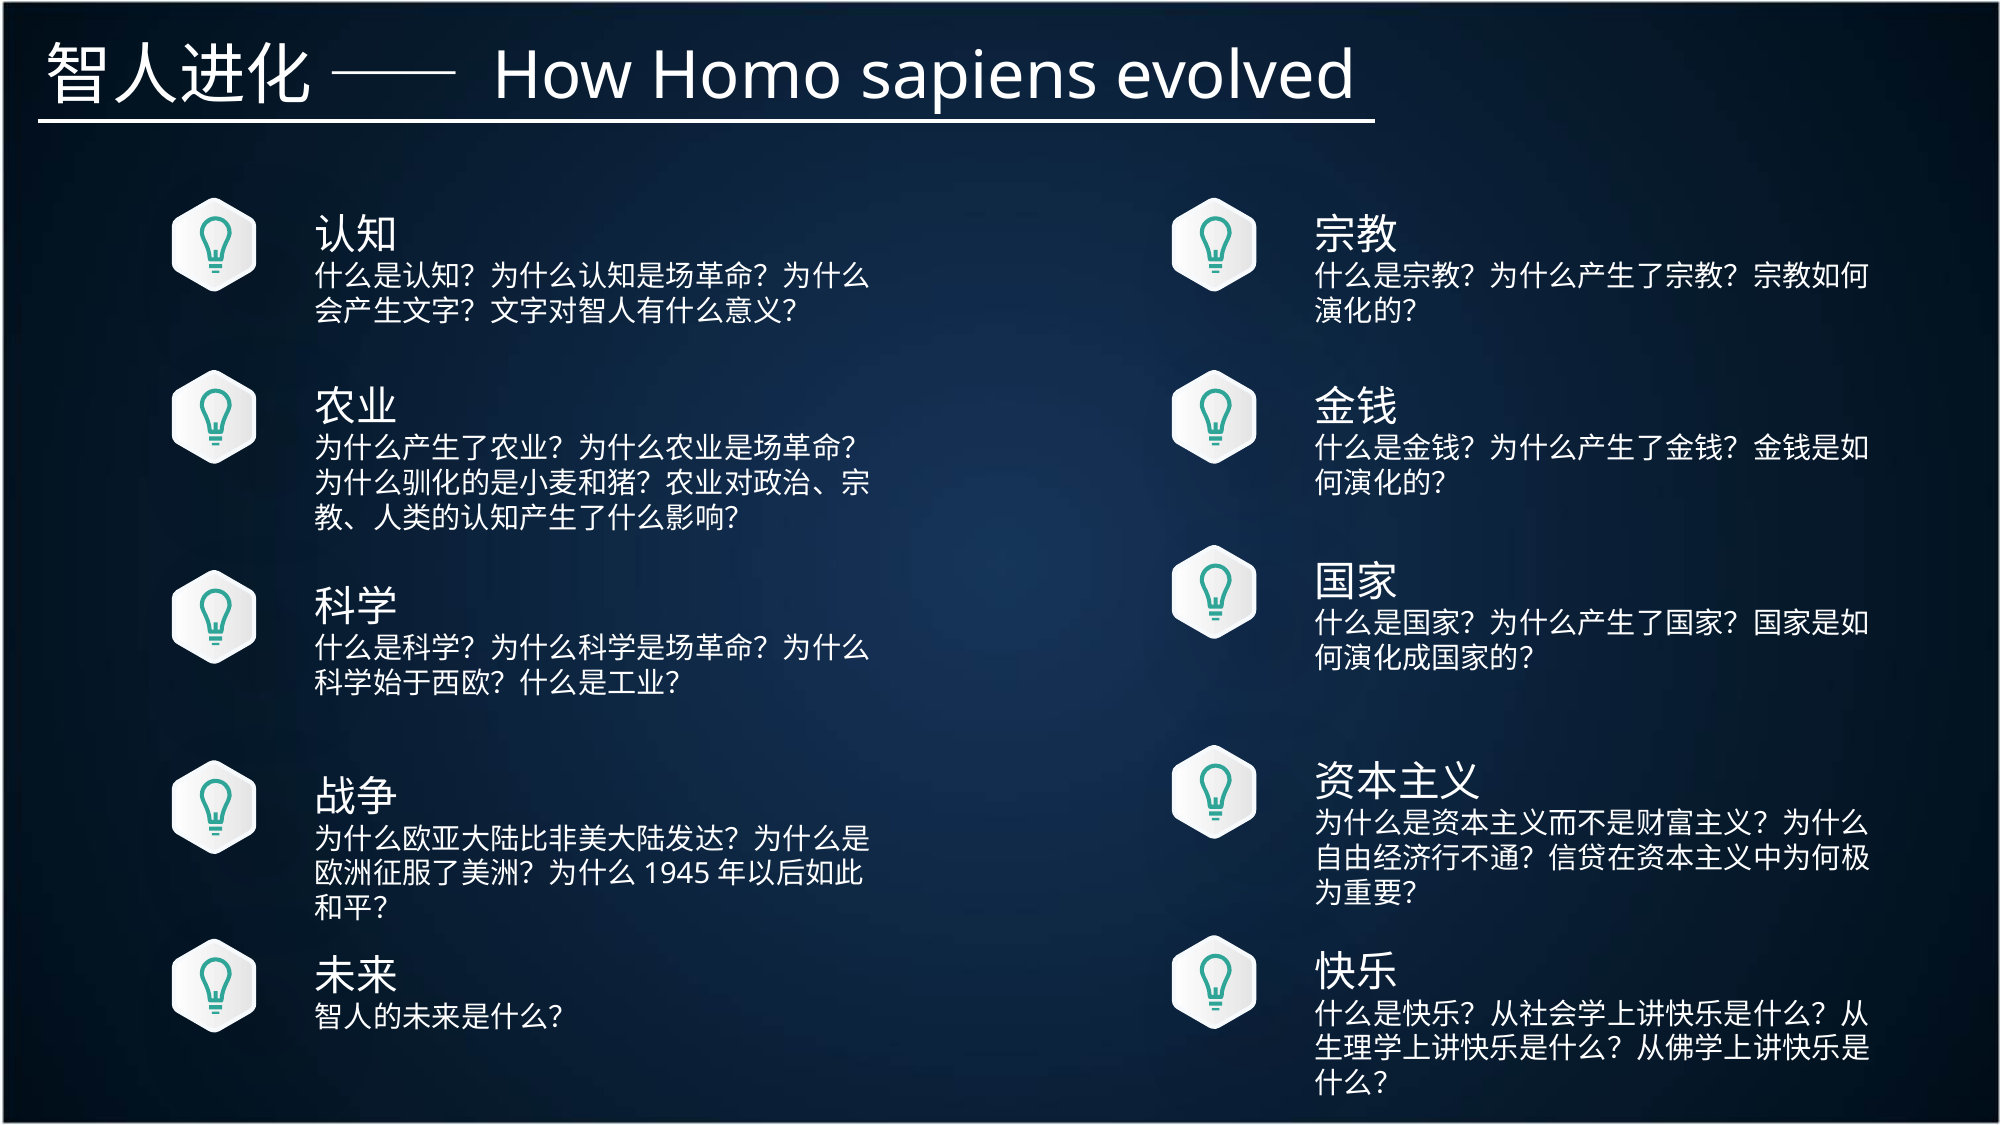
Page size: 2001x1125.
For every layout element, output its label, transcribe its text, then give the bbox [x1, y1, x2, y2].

text_box 宗教 什么是宗教？为什么产生了宗教？宗教如何演化的？ [1299, 200, 1900, 335]
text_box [173, 762, 255, 852]
picture [0, 0, 2001, 1125]
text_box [1173, 372, 1255, 462]
text_box 未来 智人的未来是什么？ [299, 941, 900, 1041]
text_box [1173, 199, 1255, 290]
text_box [173, 199, 255, 290]
text_box 资本主义 为什么是资本主义而不是财富主义？为什么自由经济行不通？信贷在资本主义中为何极为重要？ [1299, 747, 1900, 917]
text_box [173, 372, 255, 462]
text_box 科学 什么是科学？为什么科学是场革命？为什么科学始于西欧？什么是工业？ [299, 572, 900, 707]
text_box 金钱 什么是金钱？为什么产生了金钱？金钱是如何演化的？ [1299, 372, 1900, 507]
text_box 战争 为什么欧亚大陆比非美大陆发达？为什么是欧洲征服了美洲？为什么1945年以后如此和平？ [299, 762, 900, 933]
text_box 认知 什么是认知？为什么认知是场革命？为什么会产生文字？文字对智人有什么意义？ [299, 200, 900, 335]
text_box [1173, 547, 1255, 637]
text_box 国家 什么是国家？为什么产生了国家？国家是如何演化成国家的？ [1299, 547, 1900, 682]
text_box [173, 572, 255, 662]
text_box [173, 941, 255, 1031]
text_box 智人进化 —— How Homo sapiens evolved [0, 24, 1450, 120]
text_box 快乐 什么是快乐？从社会学上讲快乐是什么？从生理学上讲快乐是什么？从佛学上讲快乐是什么？ [1299, 937, 1900, 1108]
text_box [1173, 747, 1255, 837]
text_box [1173, 937, 1255, 1027]
text_box 农业 为什么产生了农业？为什么农业是场革命？为什么驯化的是小麦和猪？农业对政治、宗教、人类的认知产生了什么影响？ [299, 372, 900, 542]
